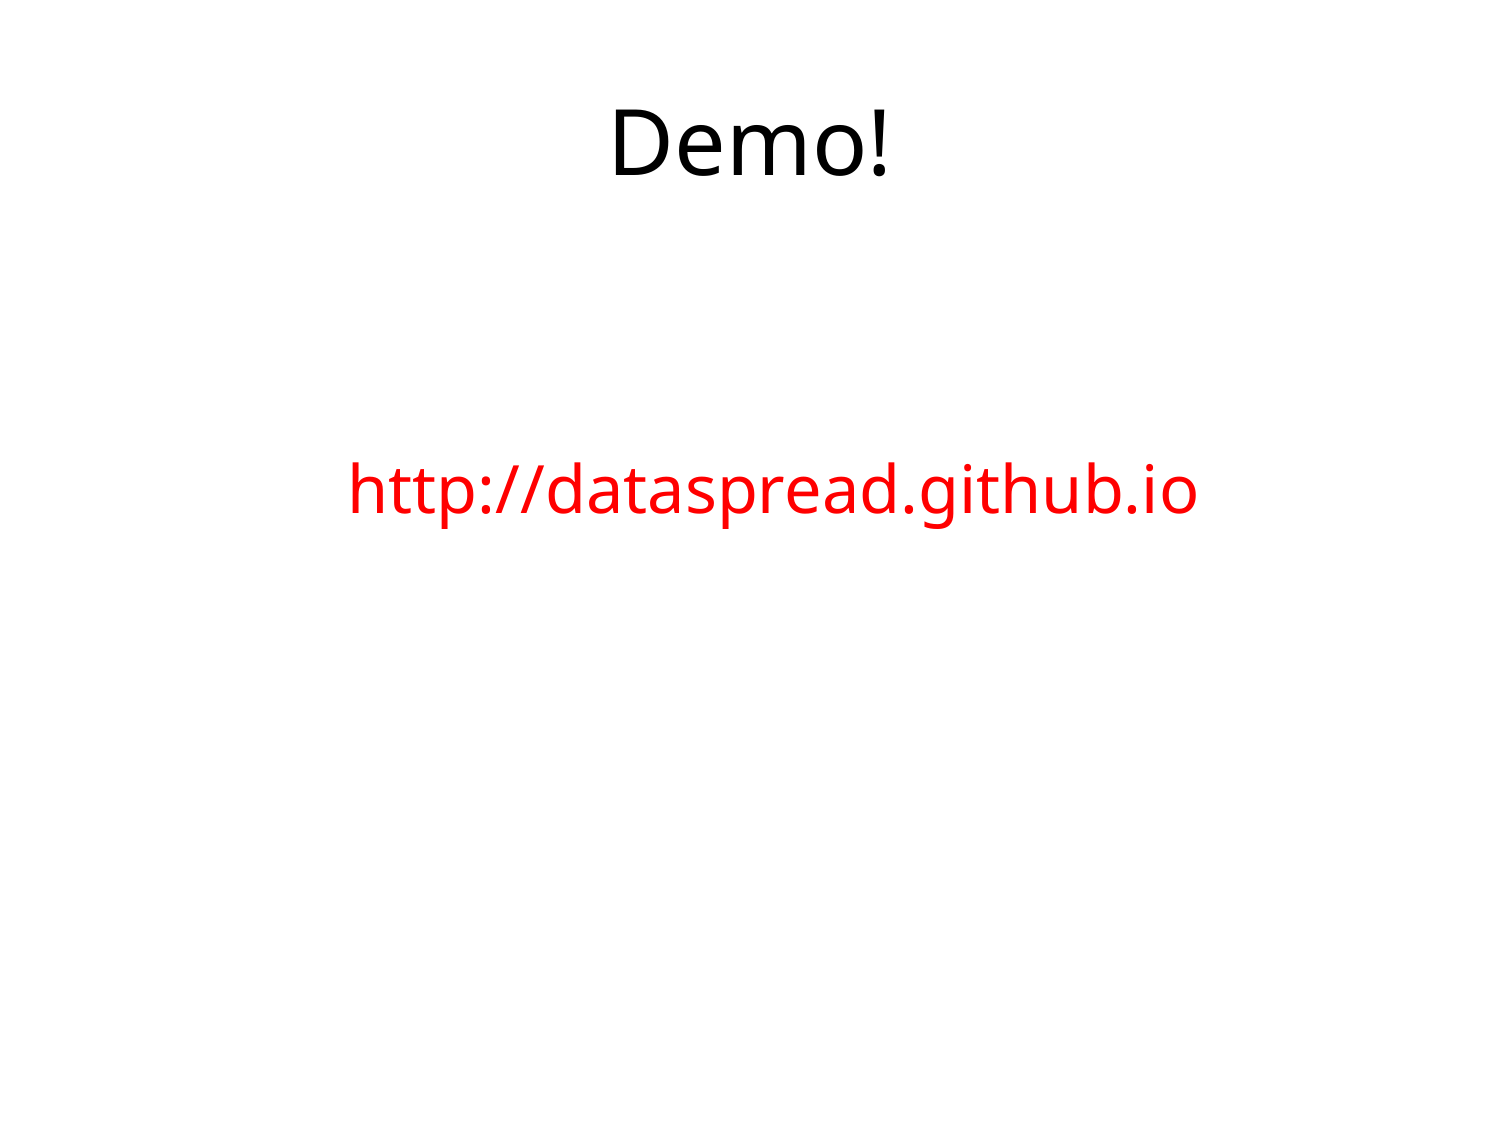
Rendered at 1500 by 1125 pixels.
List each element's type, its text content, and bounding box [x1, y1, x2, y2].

title Demo! [75, 45, 1425, 233]
list http://dataspread.github.io [75, 262, 1474, 1005]
